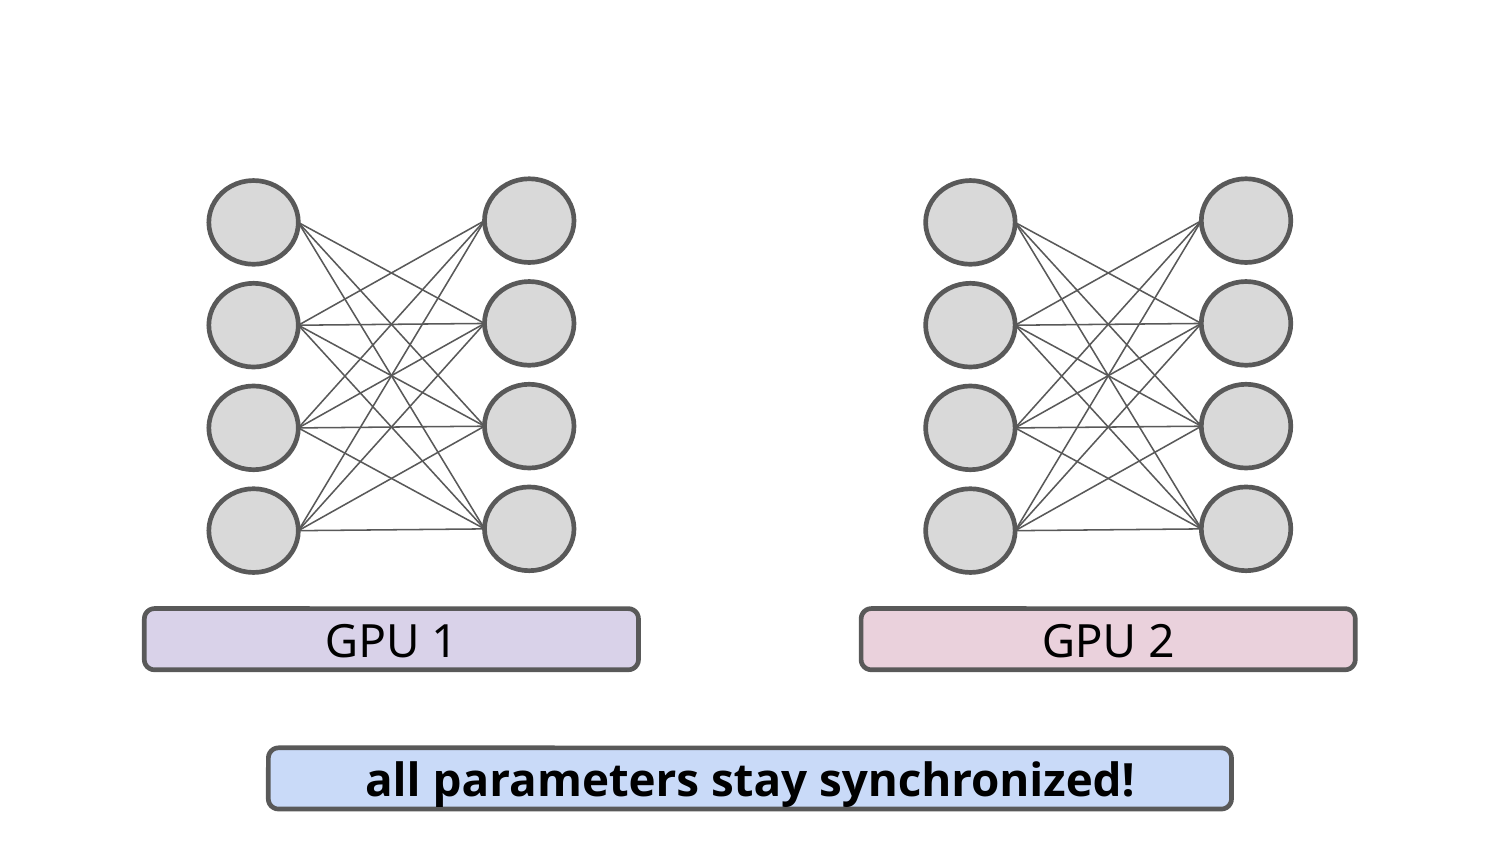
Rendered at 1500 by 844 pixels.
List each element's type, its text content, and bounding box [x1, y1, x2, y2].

text_box GPU 2 [861, 608, 1356, 670]
text_box [484, 178, 575, 263]
text_box [1207, 384, 1291, 469]
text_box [1014, 220, 1202, 531]
text_box [925, 180, 1015, 265]
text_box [298, 220, 485, 531]
text_box [1201, 178, 1291, 263]
text_box GPU 1 [144, 608, 639, 670]
text_box [208, 488, 298, 573]
text_box [485, 486, 575, 571]
text_box [925, 283, 1007, 368]
text_box [208, 283, 291, 368]
text_box all parameters stay synchronized! [268, 747, 1232, 810]
text_box [208, 385, 291, 470]
text_box [1202, 486, 1291, 571]
text_box [490, 281, 575, 366]
text_box [208, 180, 299, 265]
text_box [925, 488, 1014, 573]
text_box [925, 385, 1007, 470]
text_box [490, 384, 575, 469]
text_box [1207, 281, 1291, 366]
